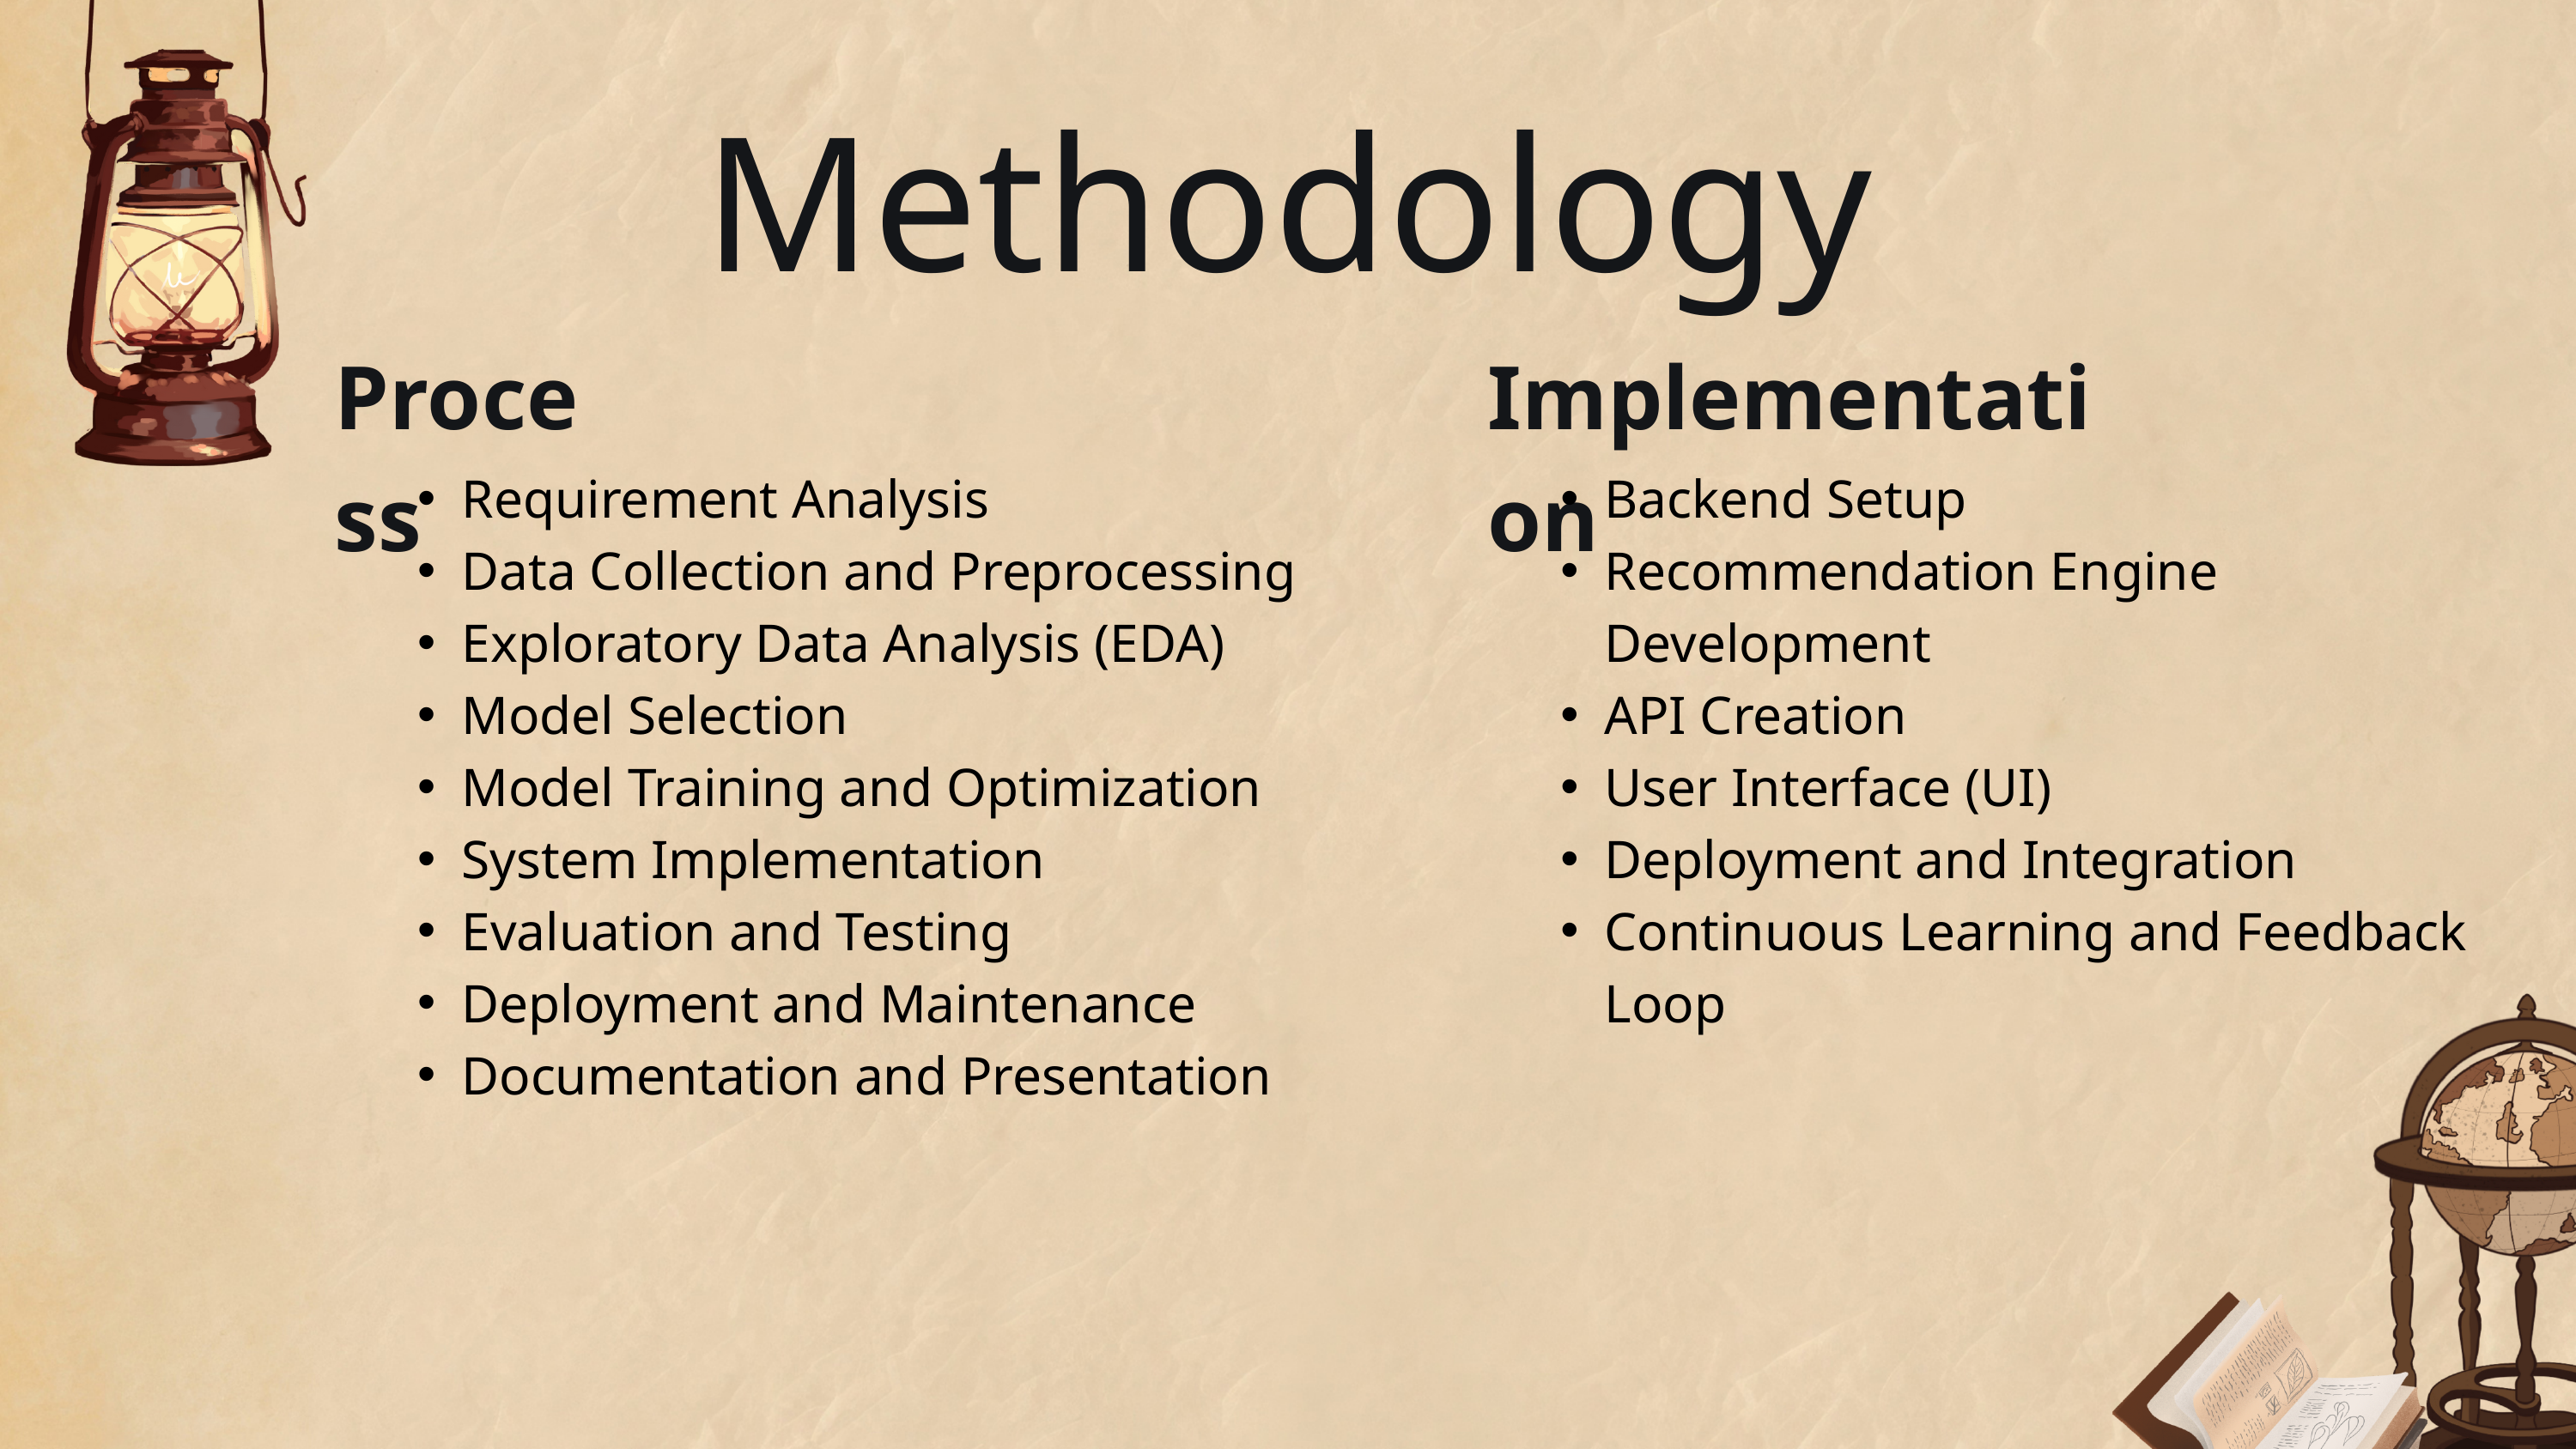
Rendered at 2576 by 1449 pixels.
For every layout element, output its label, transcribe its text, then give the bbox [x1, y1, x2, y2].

text_box Process [334, 324, 621, 569]
text_box [2111, 1291, 2428, 1449]
text_box Backend Setup Recommendation Engine Development API Creation User Interface (UI) Deployment and Integration Continuous Learning and Feedback Loop [1516, 456, 2530, 1106]
text_box [66, 0, 307, 466]
text_box Implementation [1487, 324, 2112, 569]
text_box Requirement Analysis Data Collection and Preprocessing Exploratory Data Analysis (EDA) Model Selection Model Training and Optimization System Implementation Evaluation and Testing Deployment and Maintenance Documentation and Presentation [373, 456, 1388, 1106]
text_box [0, 0, 2576, 1449]
text_box Methodology [368, 47, 2208, 309]
text_box [2371, 993, 2576, 1449]
